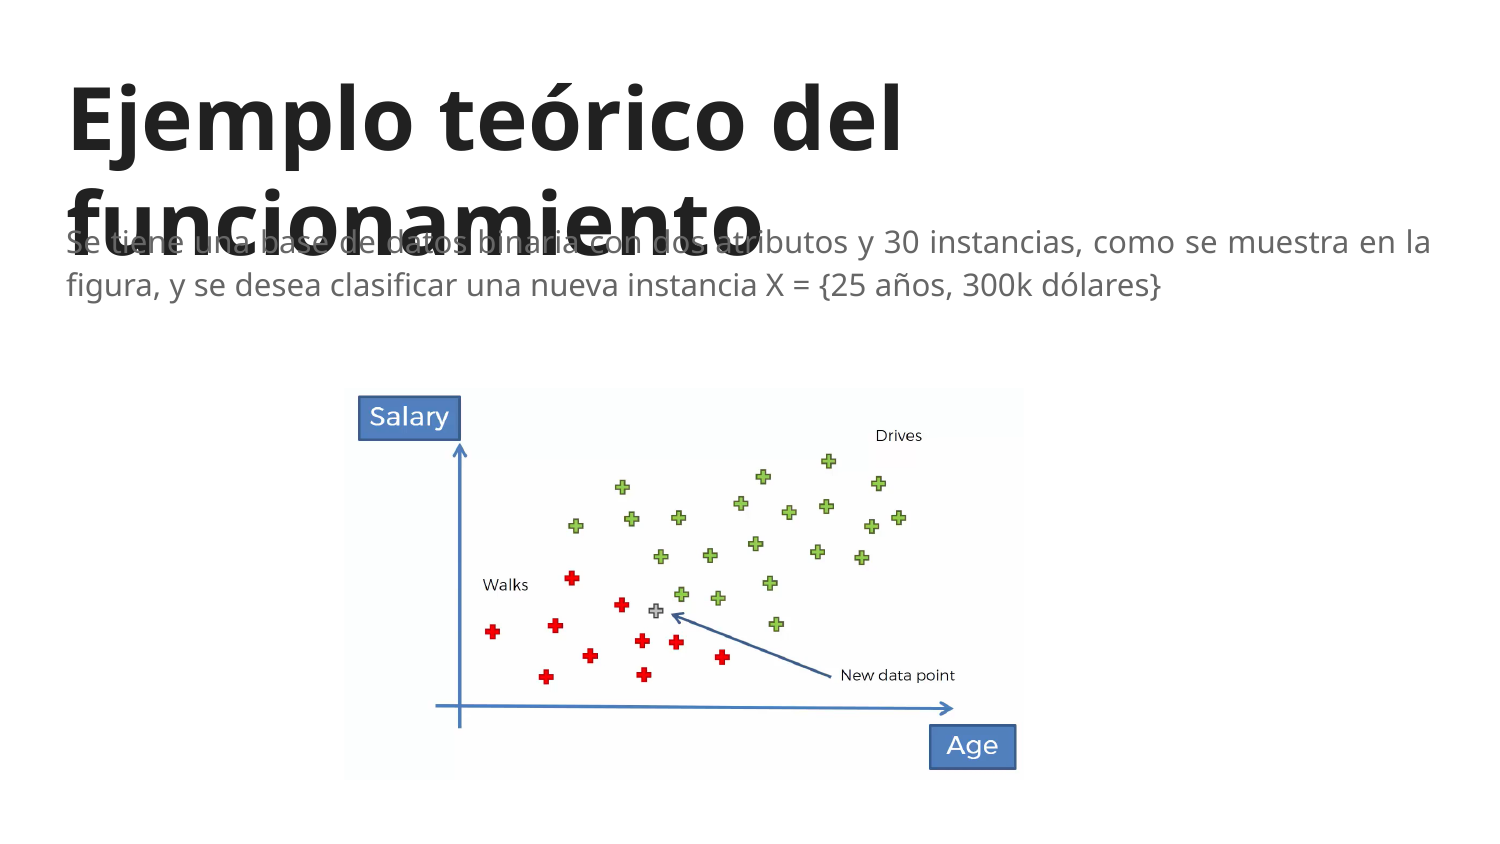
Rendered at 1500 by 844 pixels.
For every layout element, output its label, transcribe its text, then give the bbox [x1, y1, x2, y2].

list Se tiene una base de datos binaria con dos atributos y 30 instancias, como se muestra en la figura, y se desea clasificar una nueva instancia X = {25 años, 300k dólares} [51, 201, 1449, 750]
picture [344, 388, 1024, 780]
title Ejemplo teórico del funcionamiento [51, 48, 1449, 180]
